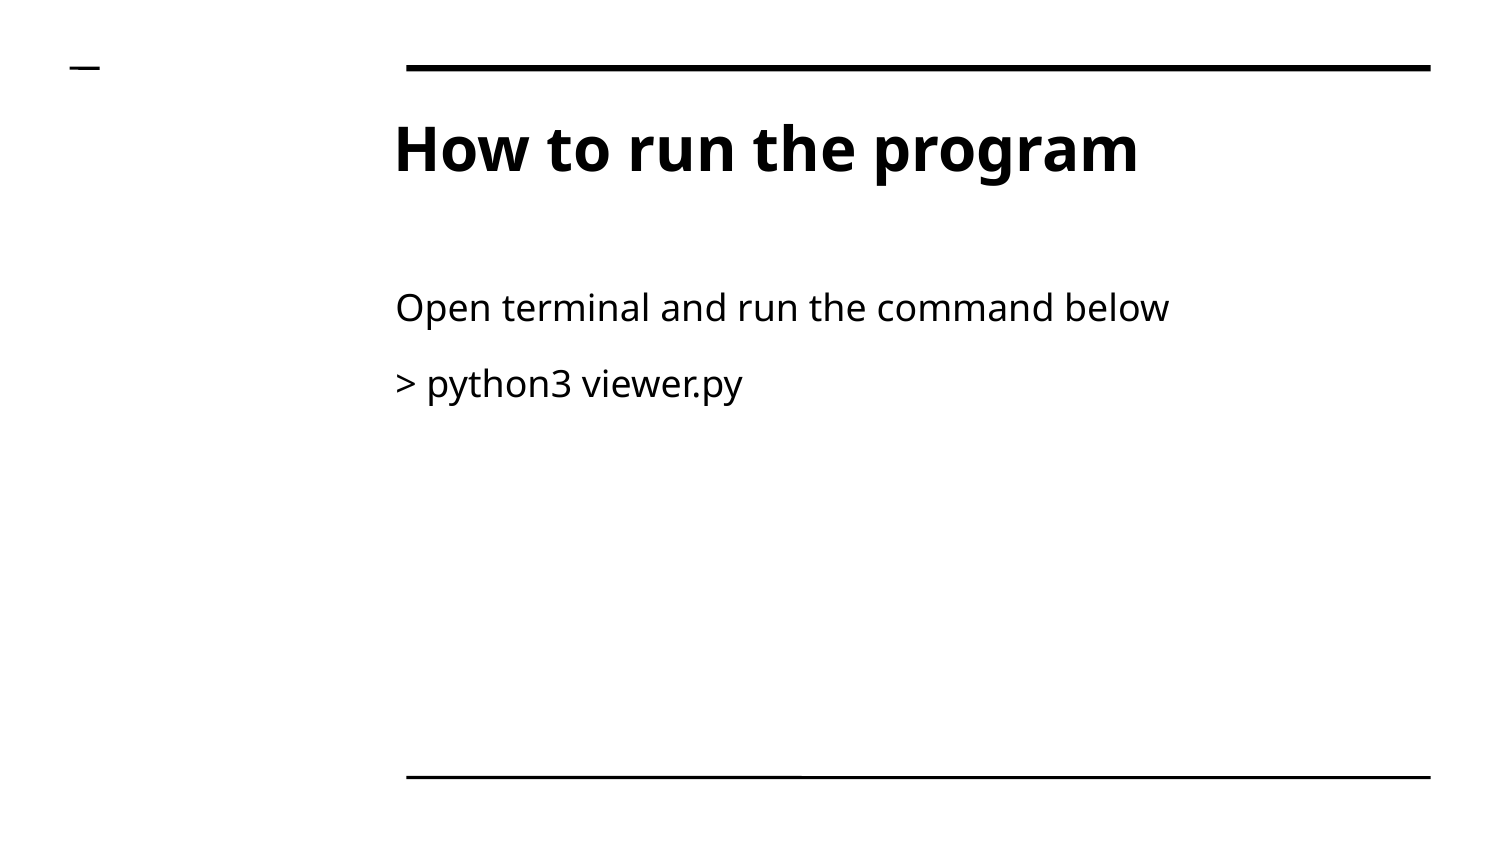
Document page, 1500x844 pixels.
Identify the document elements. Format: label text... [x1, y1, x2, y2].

title How to run the program [393, 94, 1431, 199]
list Open terminal and run the command below > python3 viewer.py [395, 261, 1433, 755]
